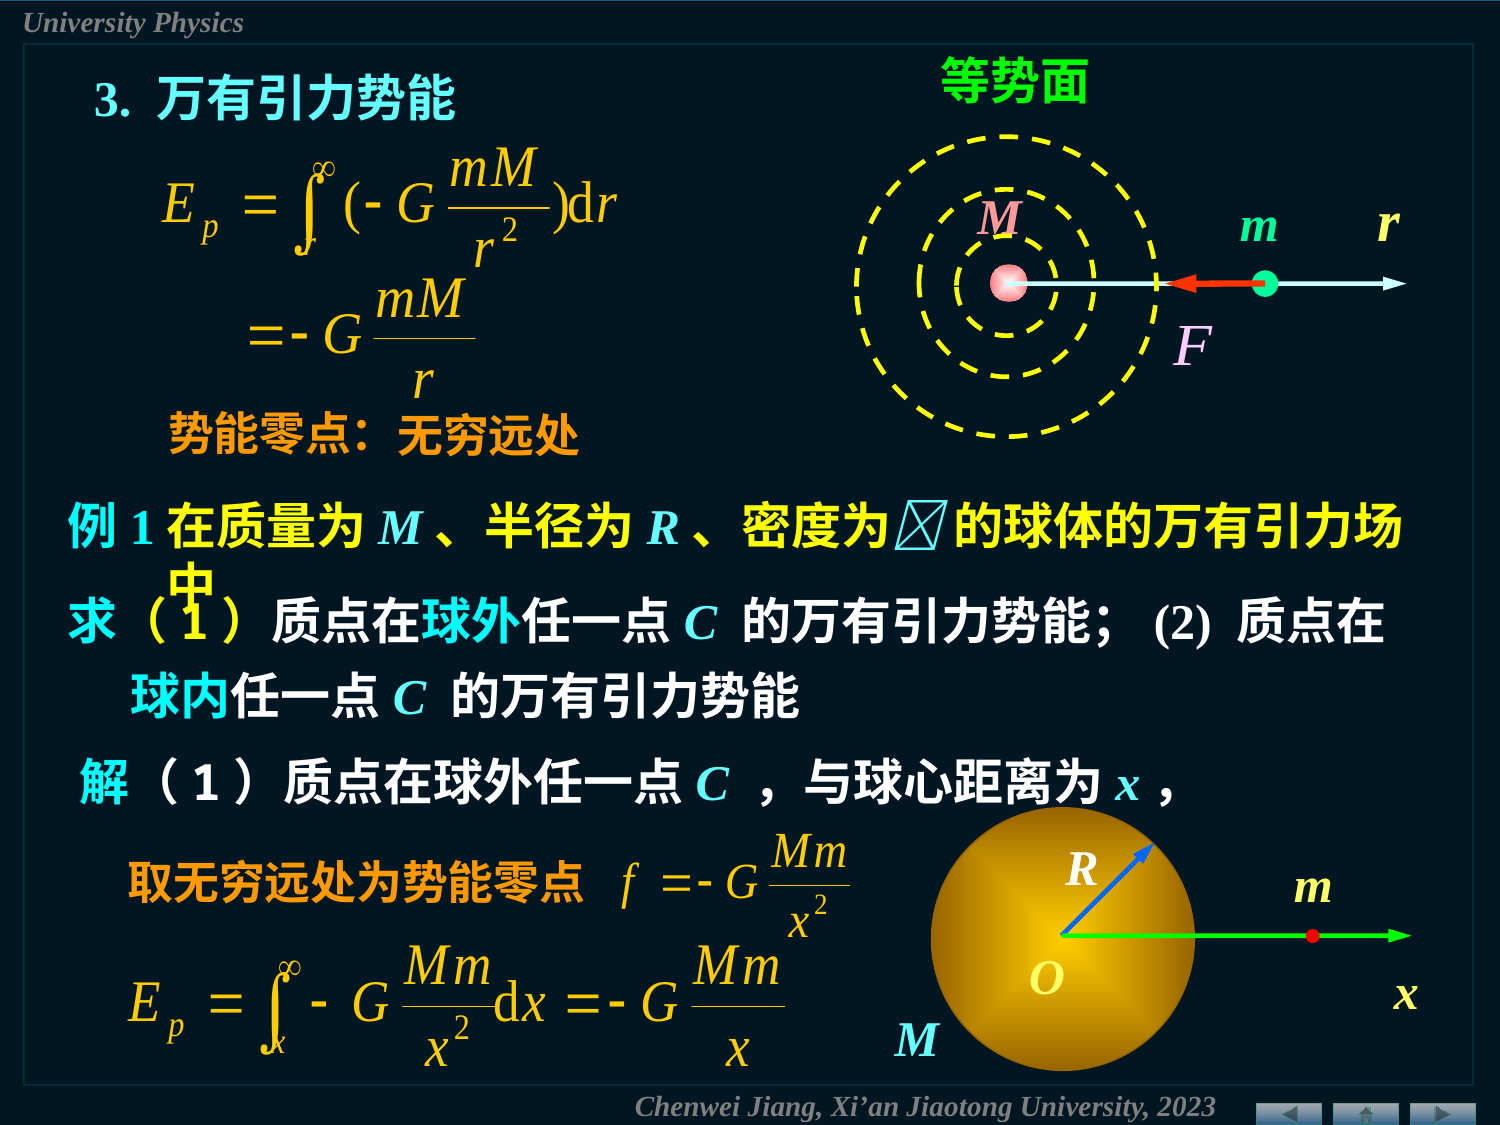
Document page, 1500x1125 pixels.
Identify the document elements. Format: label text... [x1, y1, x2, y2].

text_box [931, 807, 1195, 1071]
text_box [1168, 311, 1219, 368]
text_box M [879, 999, 983, 1075]
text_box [240, 266, 479, 403]
text_box 例1 [53, 486, 388, 562]
text_box r [1362, 175, 1428, 260]
text_box 势能零点： [153, 397, 382, 468]
text_box [1278, 277, 1407, 290]
text_box 在质量为M、半径为R、密度为 的球体的万有引力场中 [151, 487, 1459, 623]
text_box x [1379, 952, 1434, 1027]
text_box 解（1）质点在球外任一点C ，与球心距离为x， [64, 727, 1424, 818]
text_box 无穷远处 [382, 399, 596, 470]
text_box [856, 136, 1157, 437]
text_box [1319, 929, 1412, 942]
text_box [1126, 842, 1155, 872]
text_box m [1224, 183, 1328, 259]
text_box O [1014, 936, 1080, 1012]
text_box R [1050, 828, 1126, 903]
text_box 求（1）质点在球外任一点C 的万有引力势能；(2) 质点在球内任一点C 的万有引力势能 [53, 566, 1436, 732]
text_box 等势面 [925, 42, 1106, 118]
text_box 3. 万有引力势能 [79, 59, 483, 134]
text_box 取无穷远处为势能零点 [112, 846, 601, 916]
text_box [156, 136, 624, 272]
text_box [1165, 277, 1266, 290]
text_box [122, 934, 788, 1071]
text_box [1252, 271, 1278, 297]
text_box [608, 822, 854, 942]
text_box m [1278, 845, 1382, 920]
text_box [1306, 929, 1319, 943]
